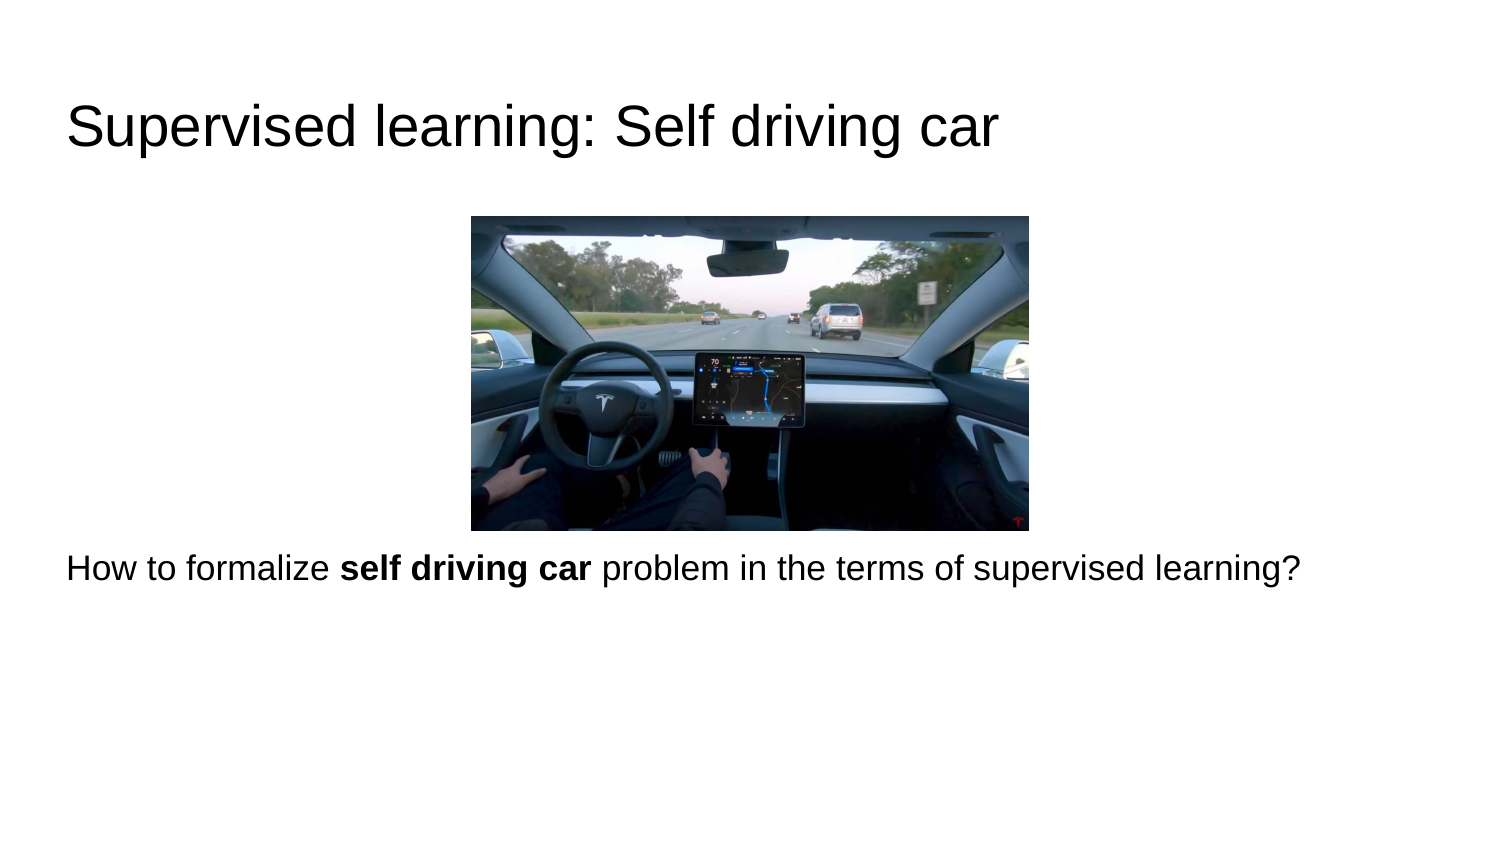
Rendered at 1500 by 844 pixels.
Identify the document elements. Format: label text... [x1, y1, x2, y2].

text_box How to formalize self driving car problem in the terms of supervised learning? [51, 530, 1449, 605]
picture [471, 216, 1029, 531]
title Supervised learning: Self driving car [51, 72, 1449, 167]
